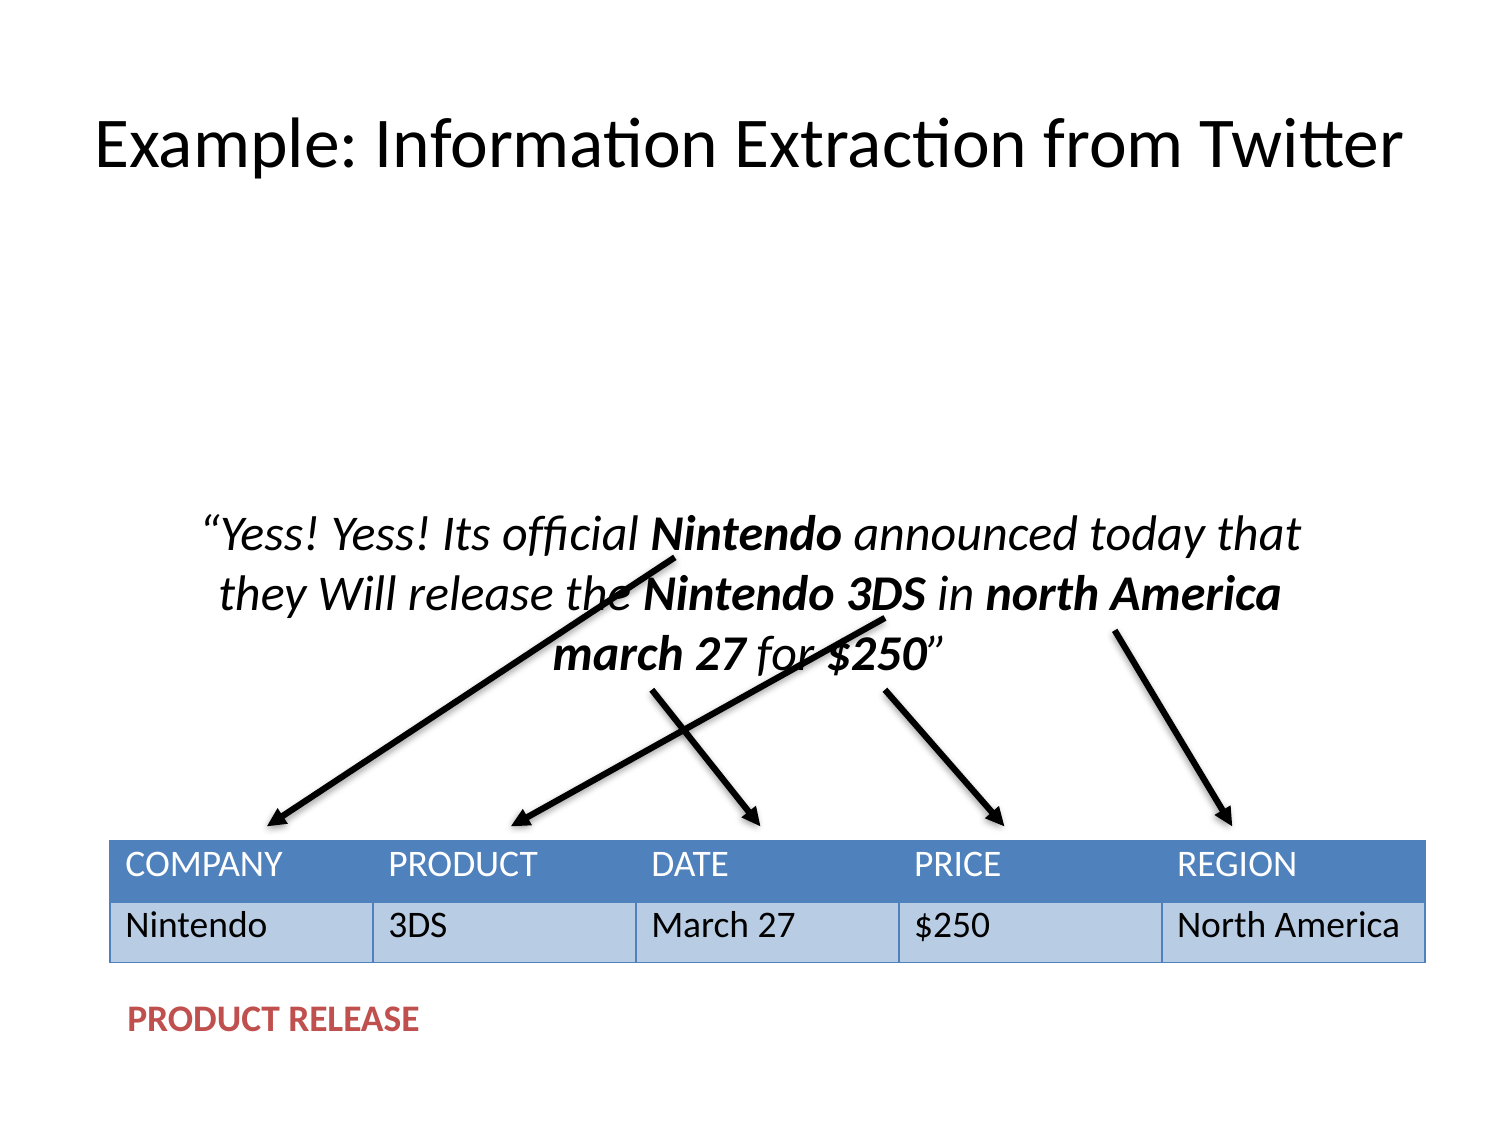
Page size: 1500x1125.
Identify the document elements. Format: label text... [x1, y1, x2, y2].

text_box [266, 557, 676, 827]
table_header COMPANY [111, 842, 372, 901]
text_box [1114, 630, 1233, 827]
table_header PRODUCT [374, 842, 635, 901]
table_cell $250 [900, 903, 1161, 962]
text_box PRODUCT RELEASE [112, 986, 436, 1047]
table_cell March 27 [637, 903, 898, 962]
text_box “Yess! Yess! Its ofﬁcial Nintendo announced today that they Will release the Nintendo 3DS in north America march 27 for $250” [169, 492, 1331, 688]
table_header PRICE [900, 842, 1161, 901]
table_cell Nintendo [111, 903, 372, 962]
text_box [884, 689, 1005, 827]
table_header DATE [637, 842, 898, 901]
title Example: Information Extraction from Twitter [75, 45, 1425, 233]
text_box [510, 617, 886, 827]
table_header REGION [1163, 842, 1424, 901]
table_cell 3DS [374, 903, 635, 962]
table_cell North America [1163, 903, 1424, 962]
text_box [651, 689, 761, 827]
